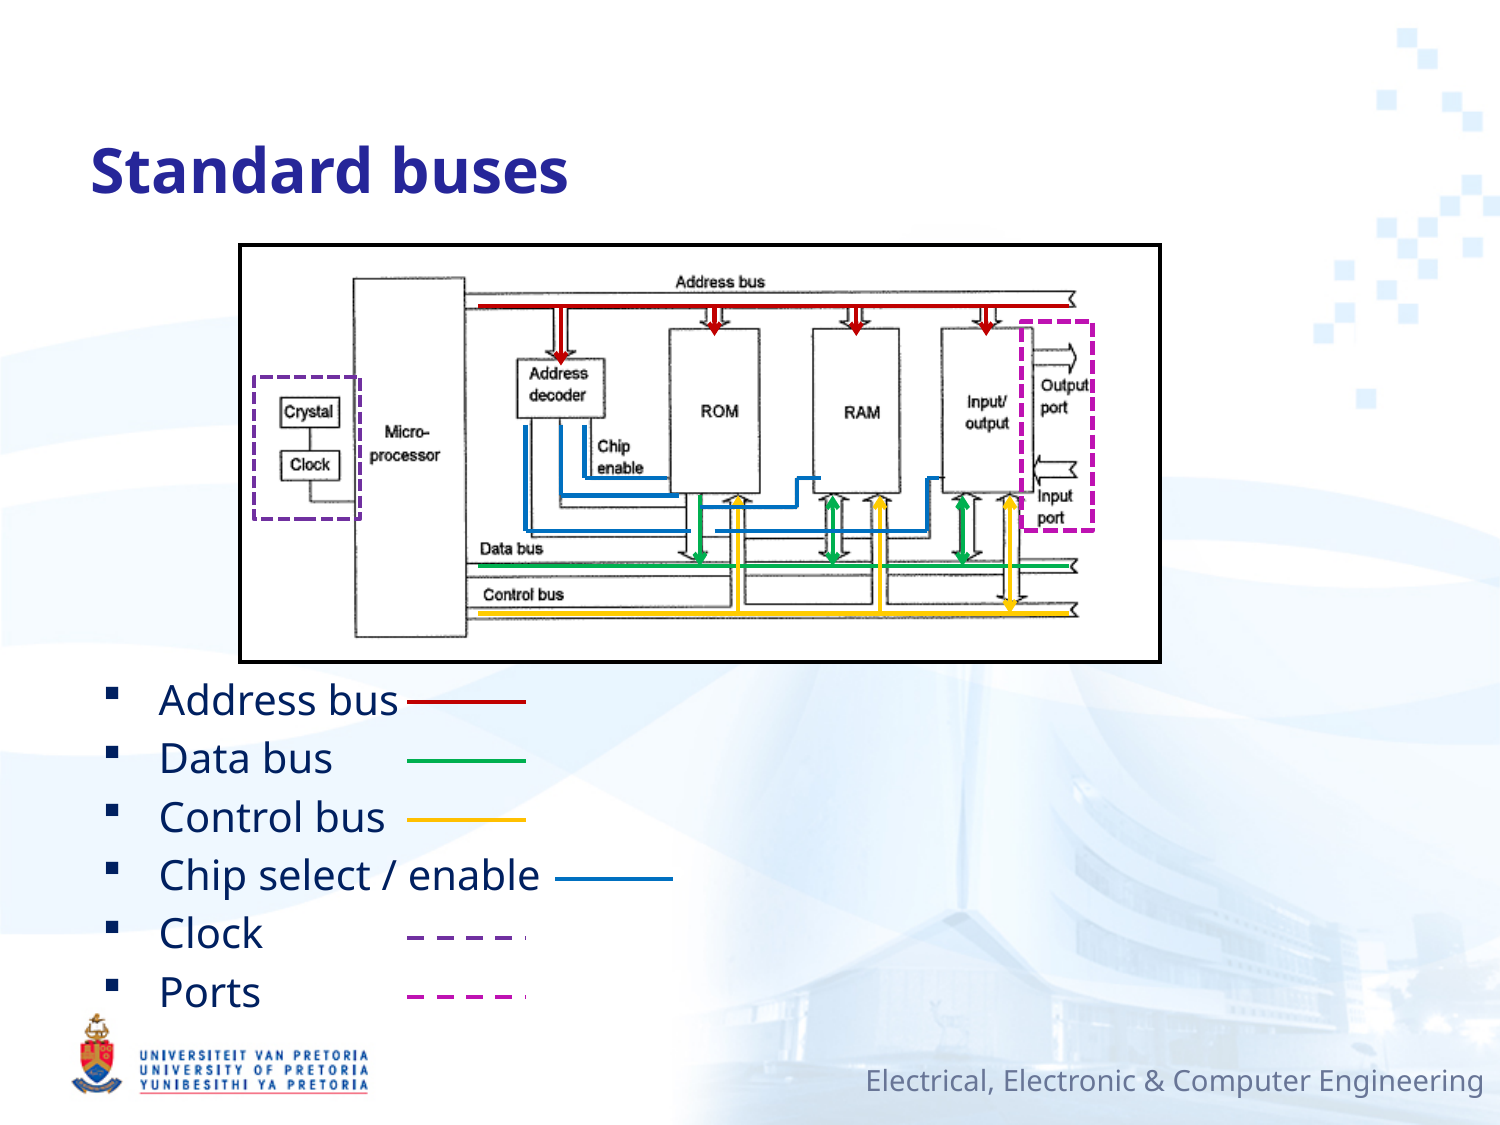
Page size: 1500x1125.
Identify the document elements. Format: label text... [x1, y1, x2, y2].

picture [0, 0, 1500, 1125]
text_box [241, 247, 1158, 661]
title Standard buses [75, 75, 1350, 263]
list Address bus Data bus Control bus Chip select / enable Clock Ports [87, 666, 1363, 1033]
